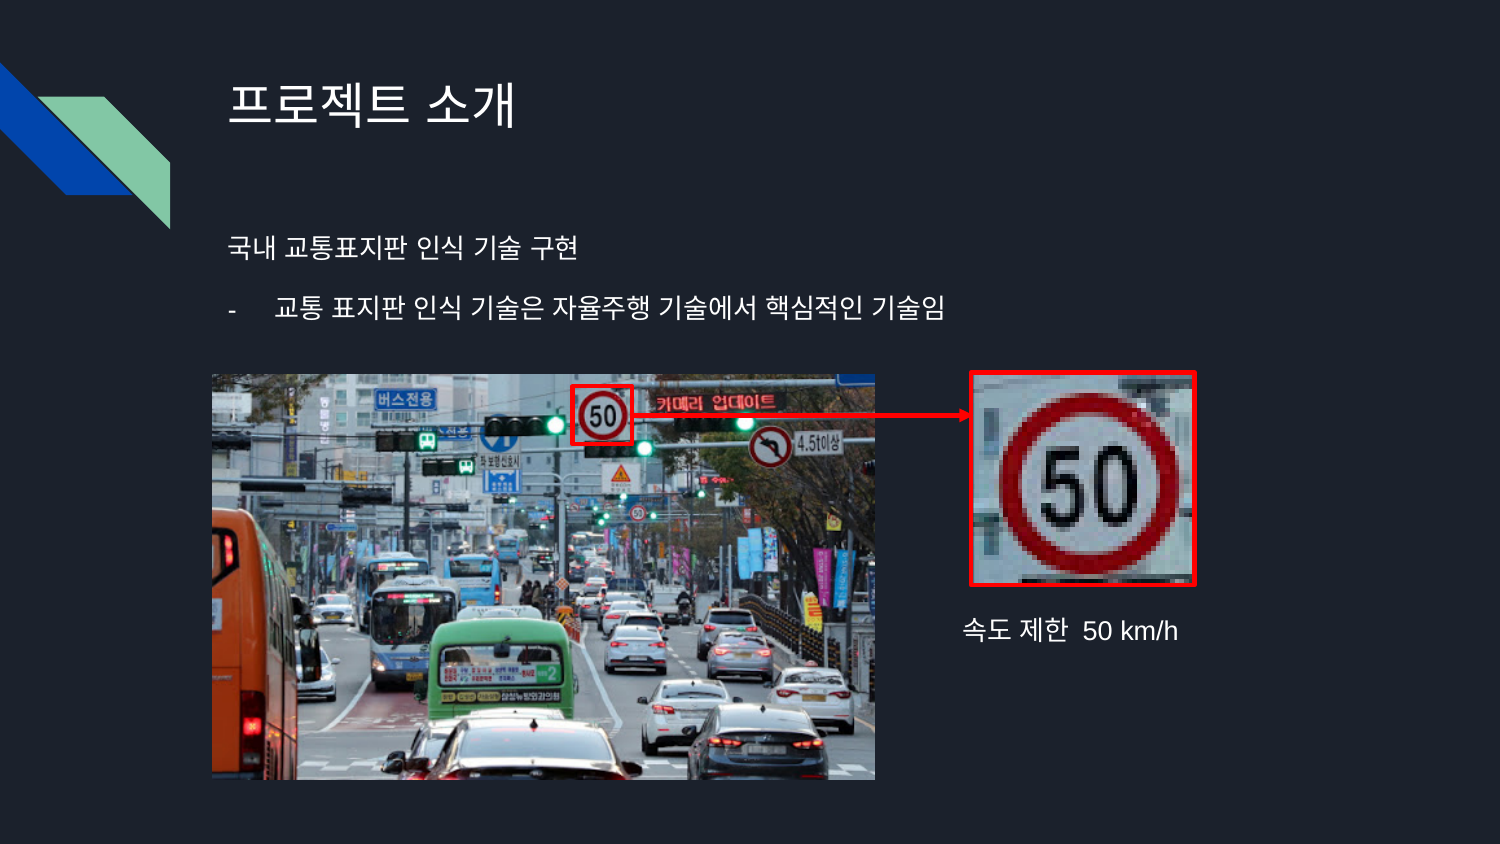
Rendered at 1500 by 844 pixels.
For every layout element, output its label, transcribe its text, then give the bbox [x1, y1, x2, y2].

title 프로젝트 소개 [212, 64, 1368, 214]
list 국내 교통표지판 인식 기술 구현 교통 표지판 인식 기술은 자율주행 기술에서 핵심적인 기술임 [212, 214, 1405, 693]
picture [973, 374, 1193, 583]
picture [212, 374, 876, 780]
text_box 속도 제한 50 km/h [947, 593, 1219, 659]
